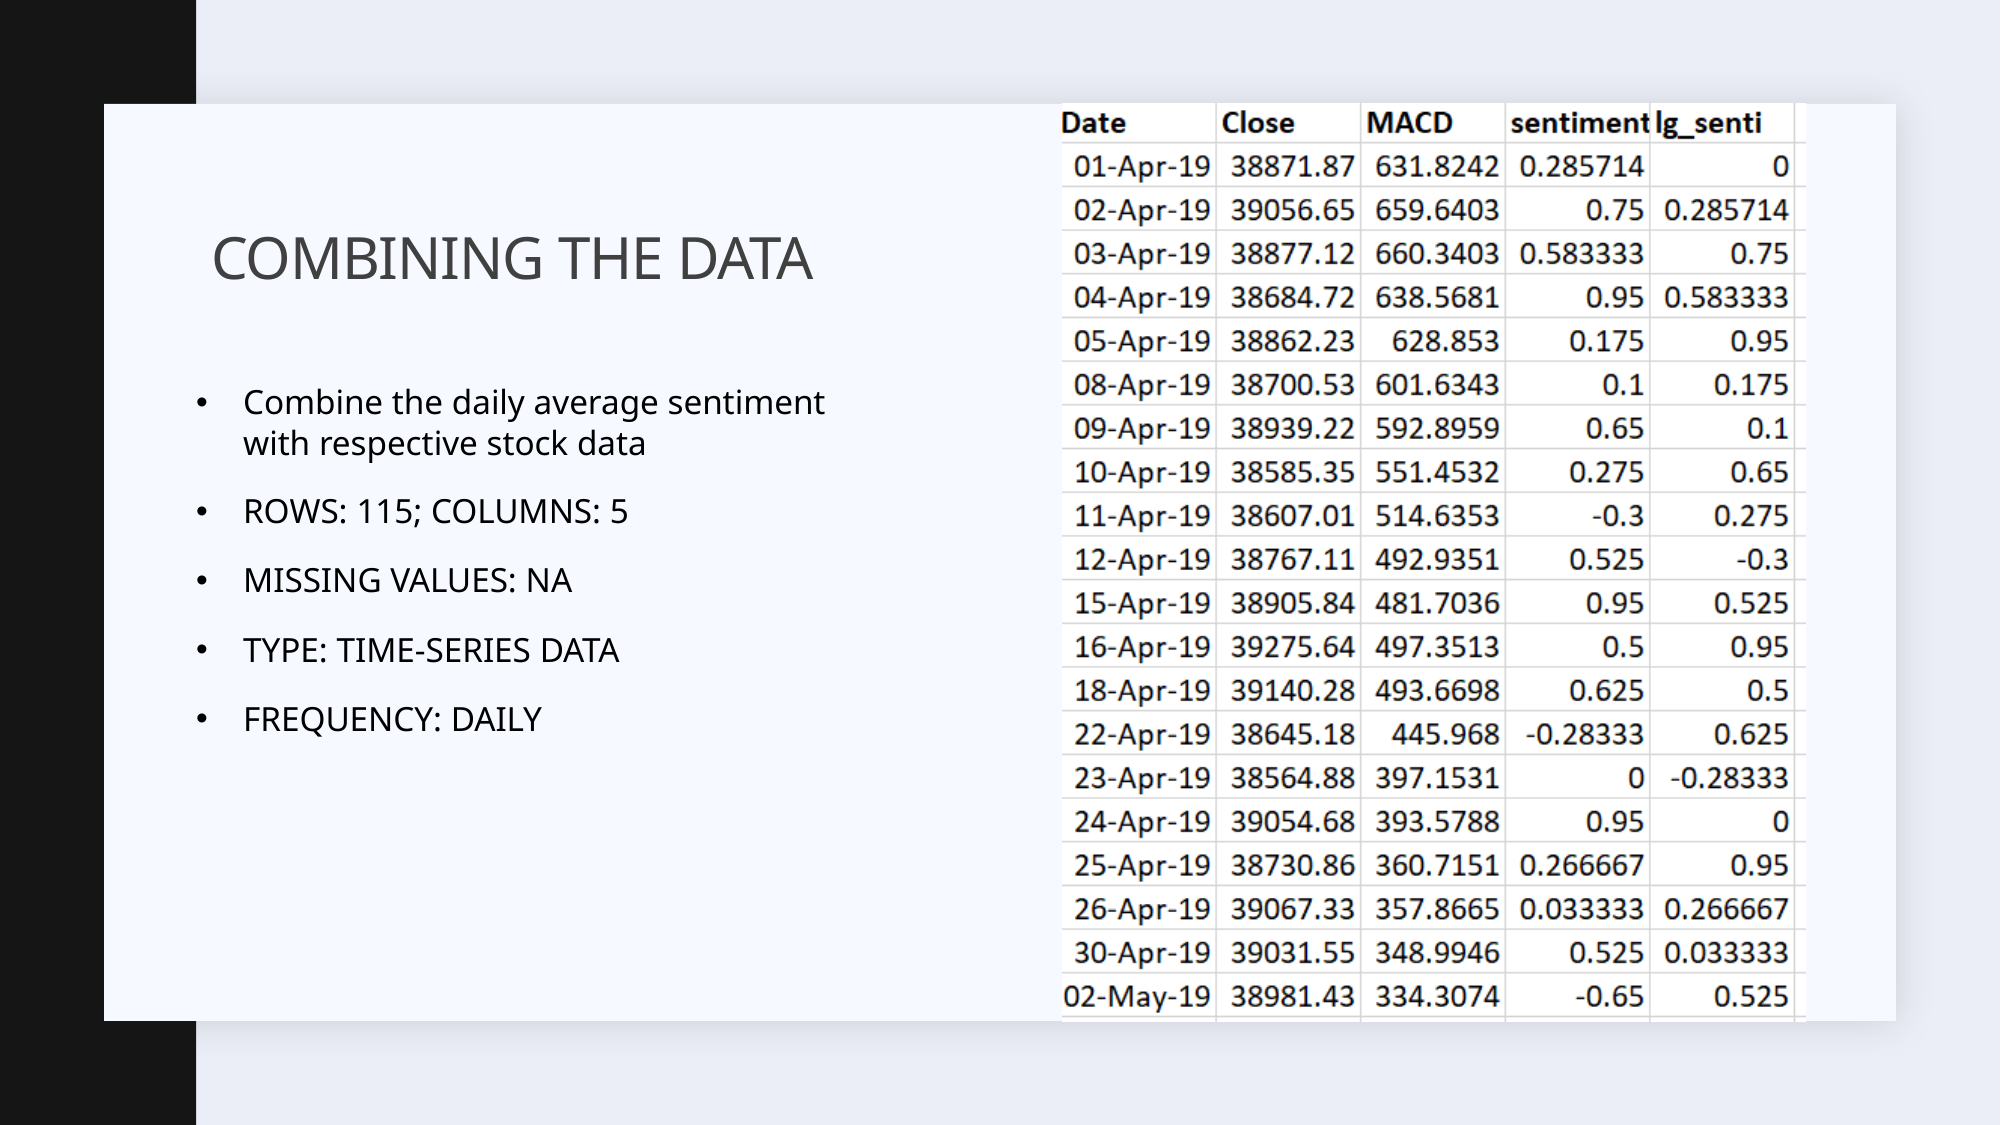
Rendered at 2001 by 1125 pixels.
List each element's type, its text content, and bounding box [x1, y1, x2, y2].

title COMBINING THE DATA [196, 154, 879, 367]
list Combine the daily average sentiment with respective stock data ROWS: 115; COLUMNS: 5 MISSING VALUES: NA TYPE: TIME-SERIES DATA FREQUENCY: DAILY [196, 374, 879, 971]
picture [1061, 103, 1806, 1022]
